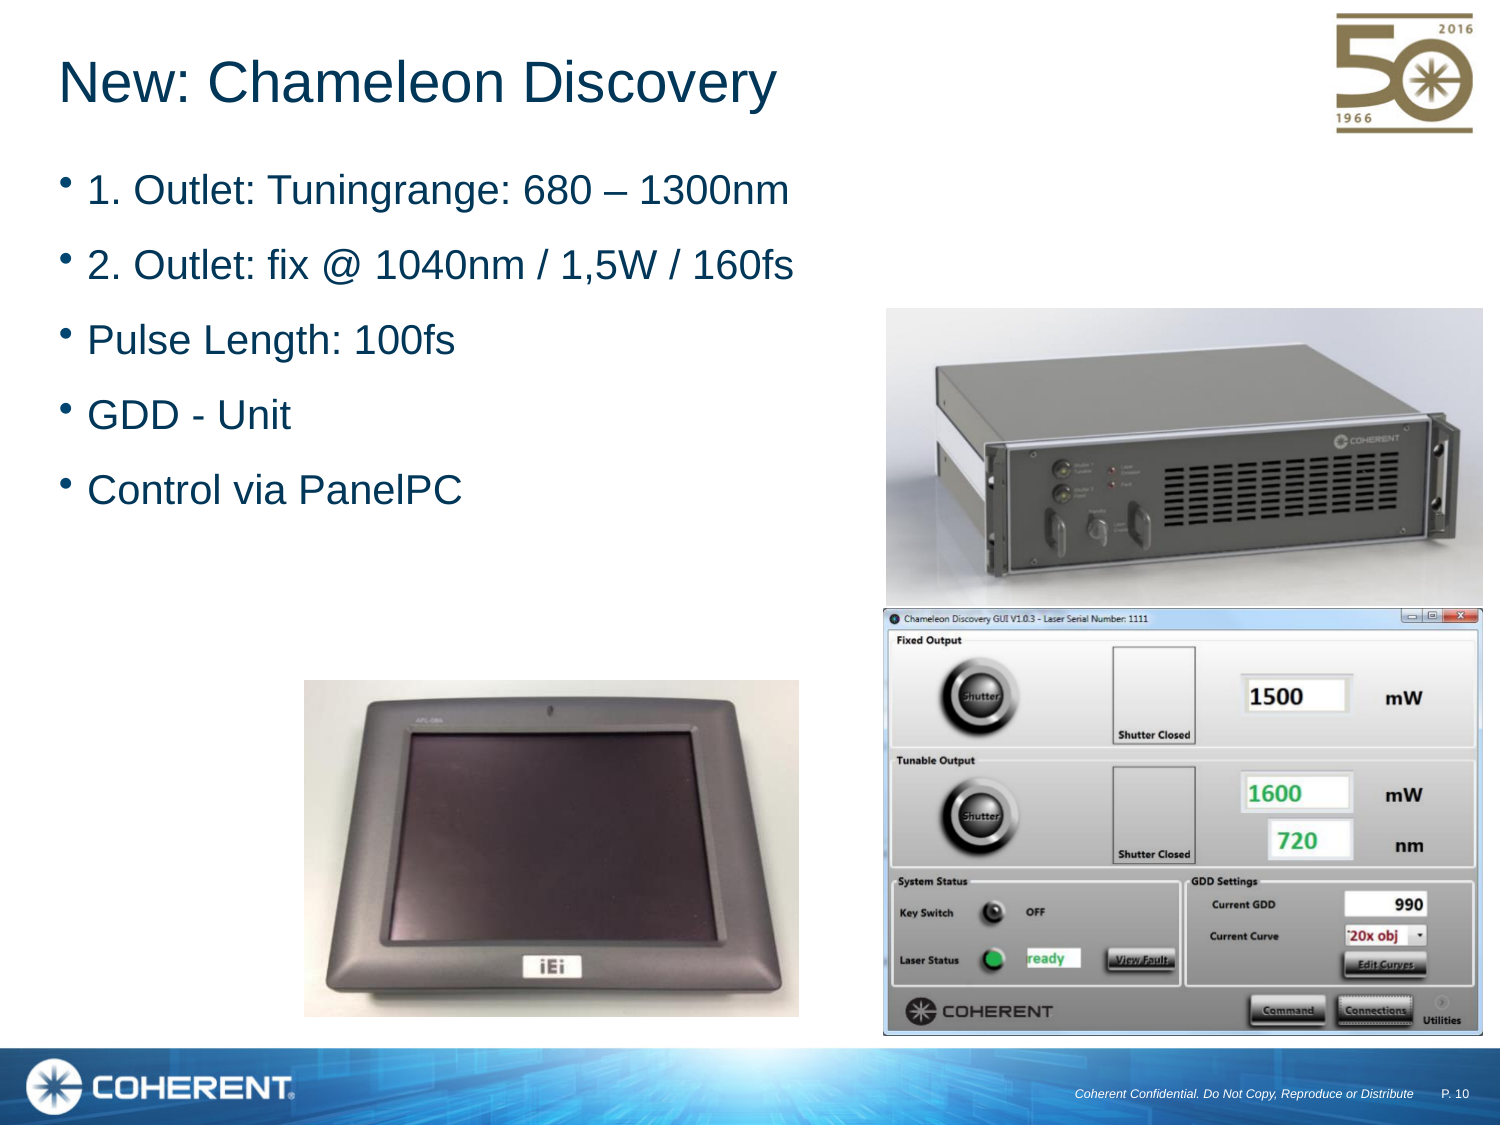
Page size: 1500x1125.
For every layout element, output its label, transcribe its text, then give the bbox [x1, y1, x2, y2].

list 1. Outlet: Tuningrange: 680 – 1300nm 2. Outlet: fix @ 1040nm / 1,5W / 160fs Pulse Length: 100fs GDD - Unit Control via PanelPC [43, 155, 1237, 528]
picture [0, 0, 1500, 1125]
title New: Chameleon Discovery [43, 0, 1280, 173]
